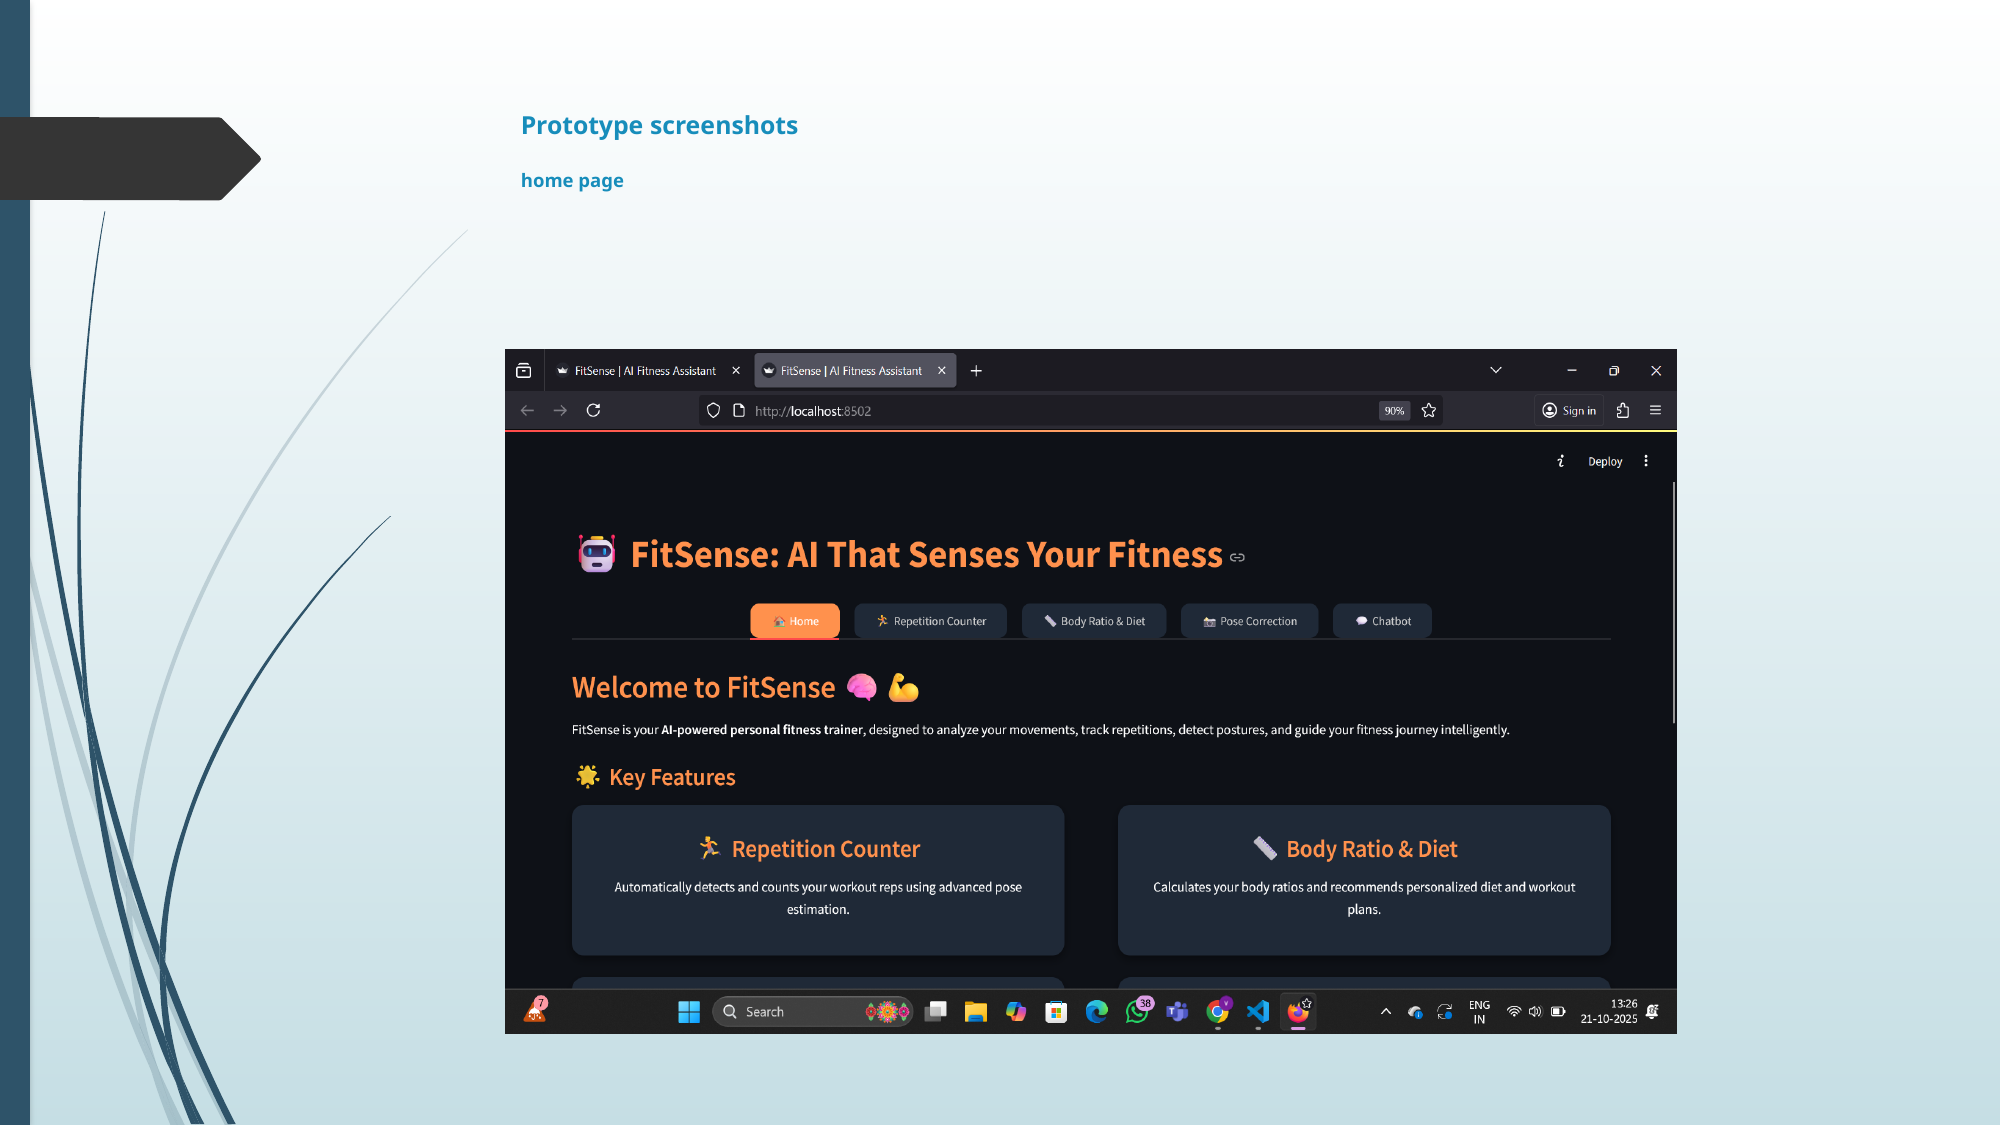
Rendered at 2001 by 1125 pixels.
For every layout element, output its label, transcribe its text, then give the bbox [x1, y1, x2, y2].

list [505, 349, 1677, 1034]
title Prototype screenshots home page [505, 102, 1650, 231]
